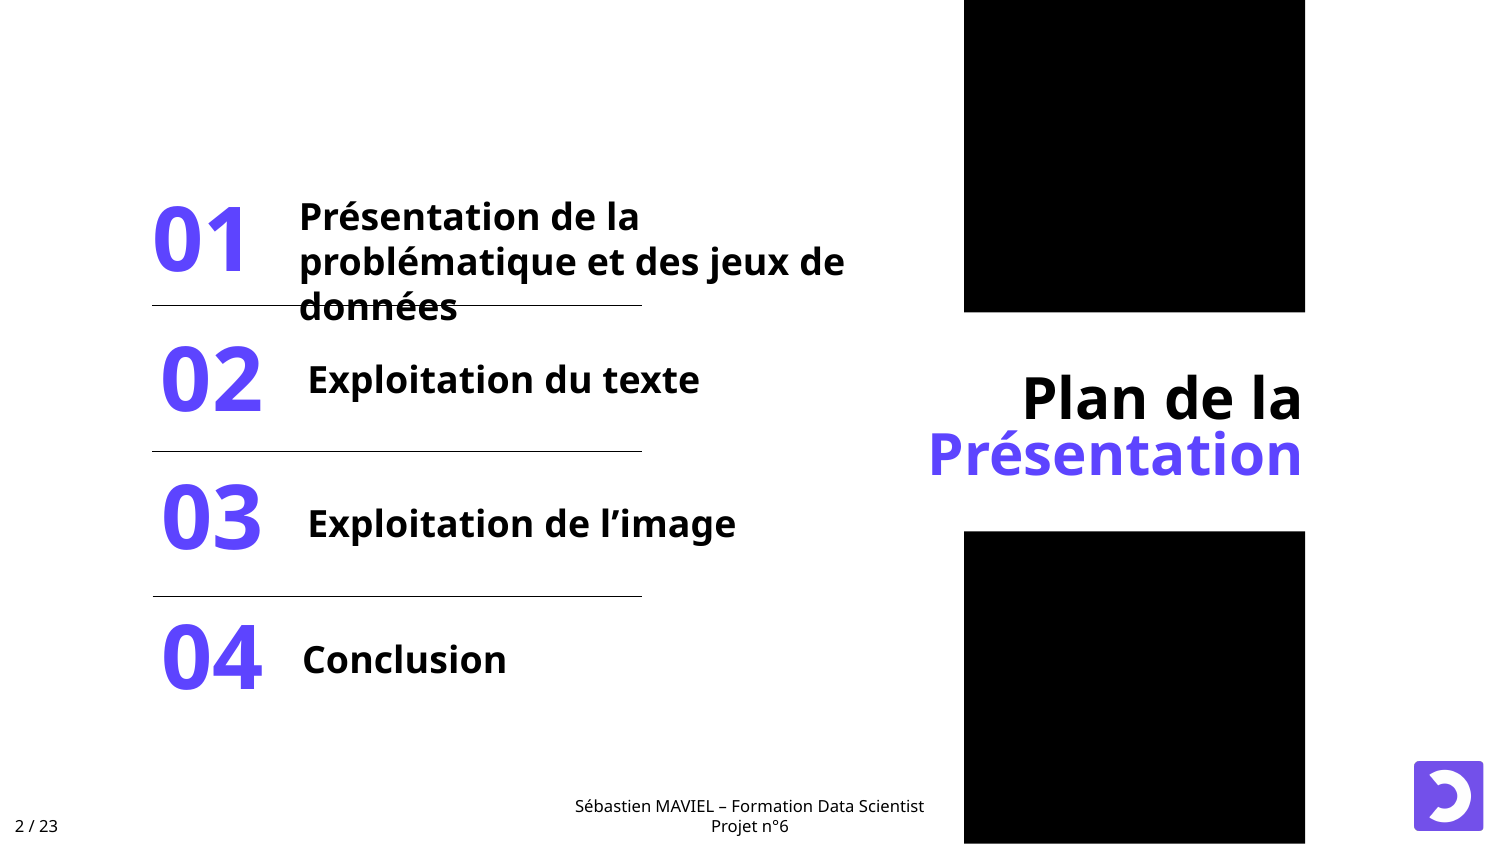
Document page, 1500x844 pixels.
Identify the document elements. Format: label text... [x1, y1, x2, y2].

title 01 [120, 198, 270, 293]
title 03 [129, 477, 279, 572]
text_box 04 [129, 616, 279, 711]
title 02 [129, 338, 279, 433]
title Plan de la Présentation [896, 359, 1319, 520]
subtitle Exploitation du texte [292, 340, 814, 406]
text_box Conclusion [287, 621, 809, 687]
picture [1414, 761, 1484, 831]
subtitle Exploitation de l’image [292, 485, 814, 551]
subtitle Présentation de la problématique et des jeux de données [283, 178, 907, 295]
